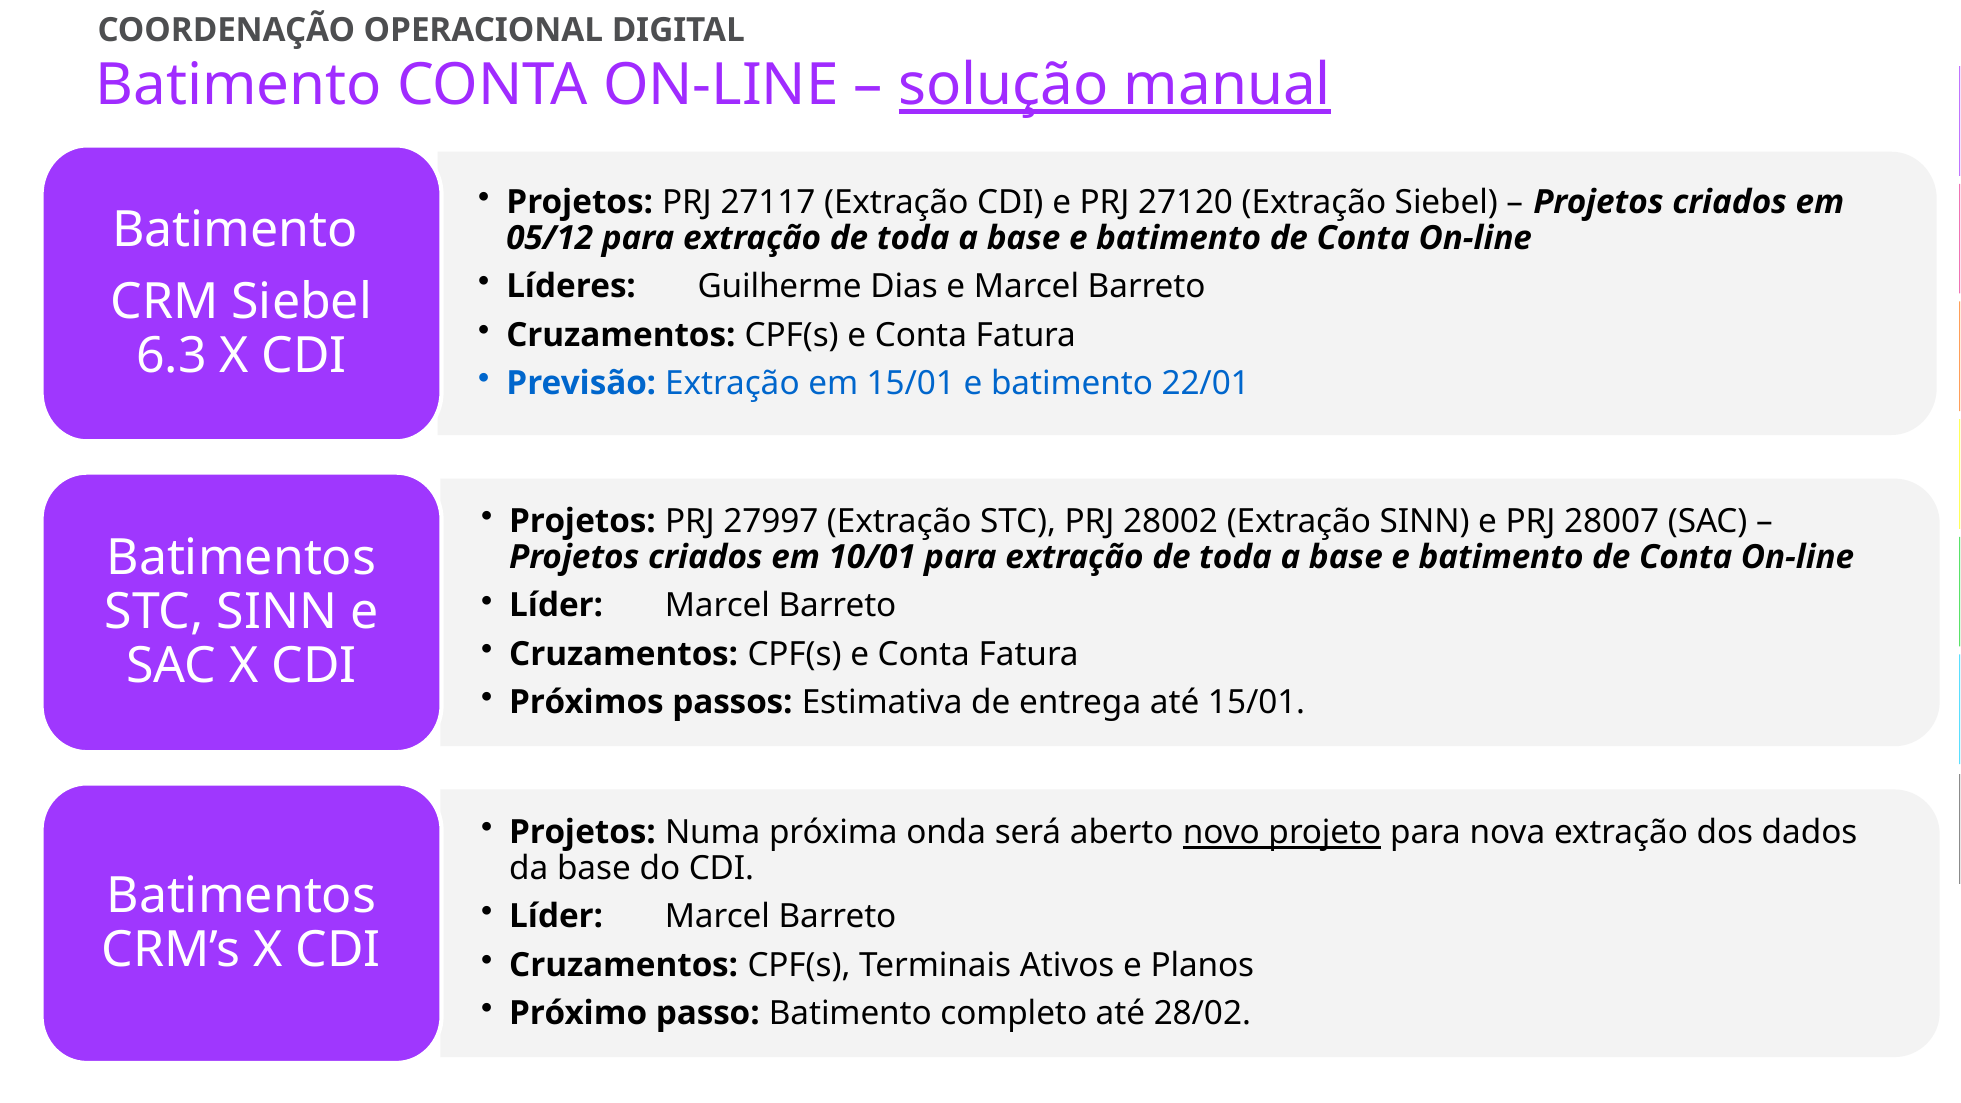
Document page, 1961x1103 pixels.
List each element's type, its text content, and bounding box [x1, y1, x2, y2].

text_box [41, 145, 1937, 442]
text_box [41, 783, 1940, 1064]
title Batimento CONTA ON-LINE – solução manual [95, 46, 1856, 114]
text_box COORDENAÇÃO OPERACIONAL DIGITAL [77, 5, 1748, 52]
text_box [41, 472, 1940, 753]
